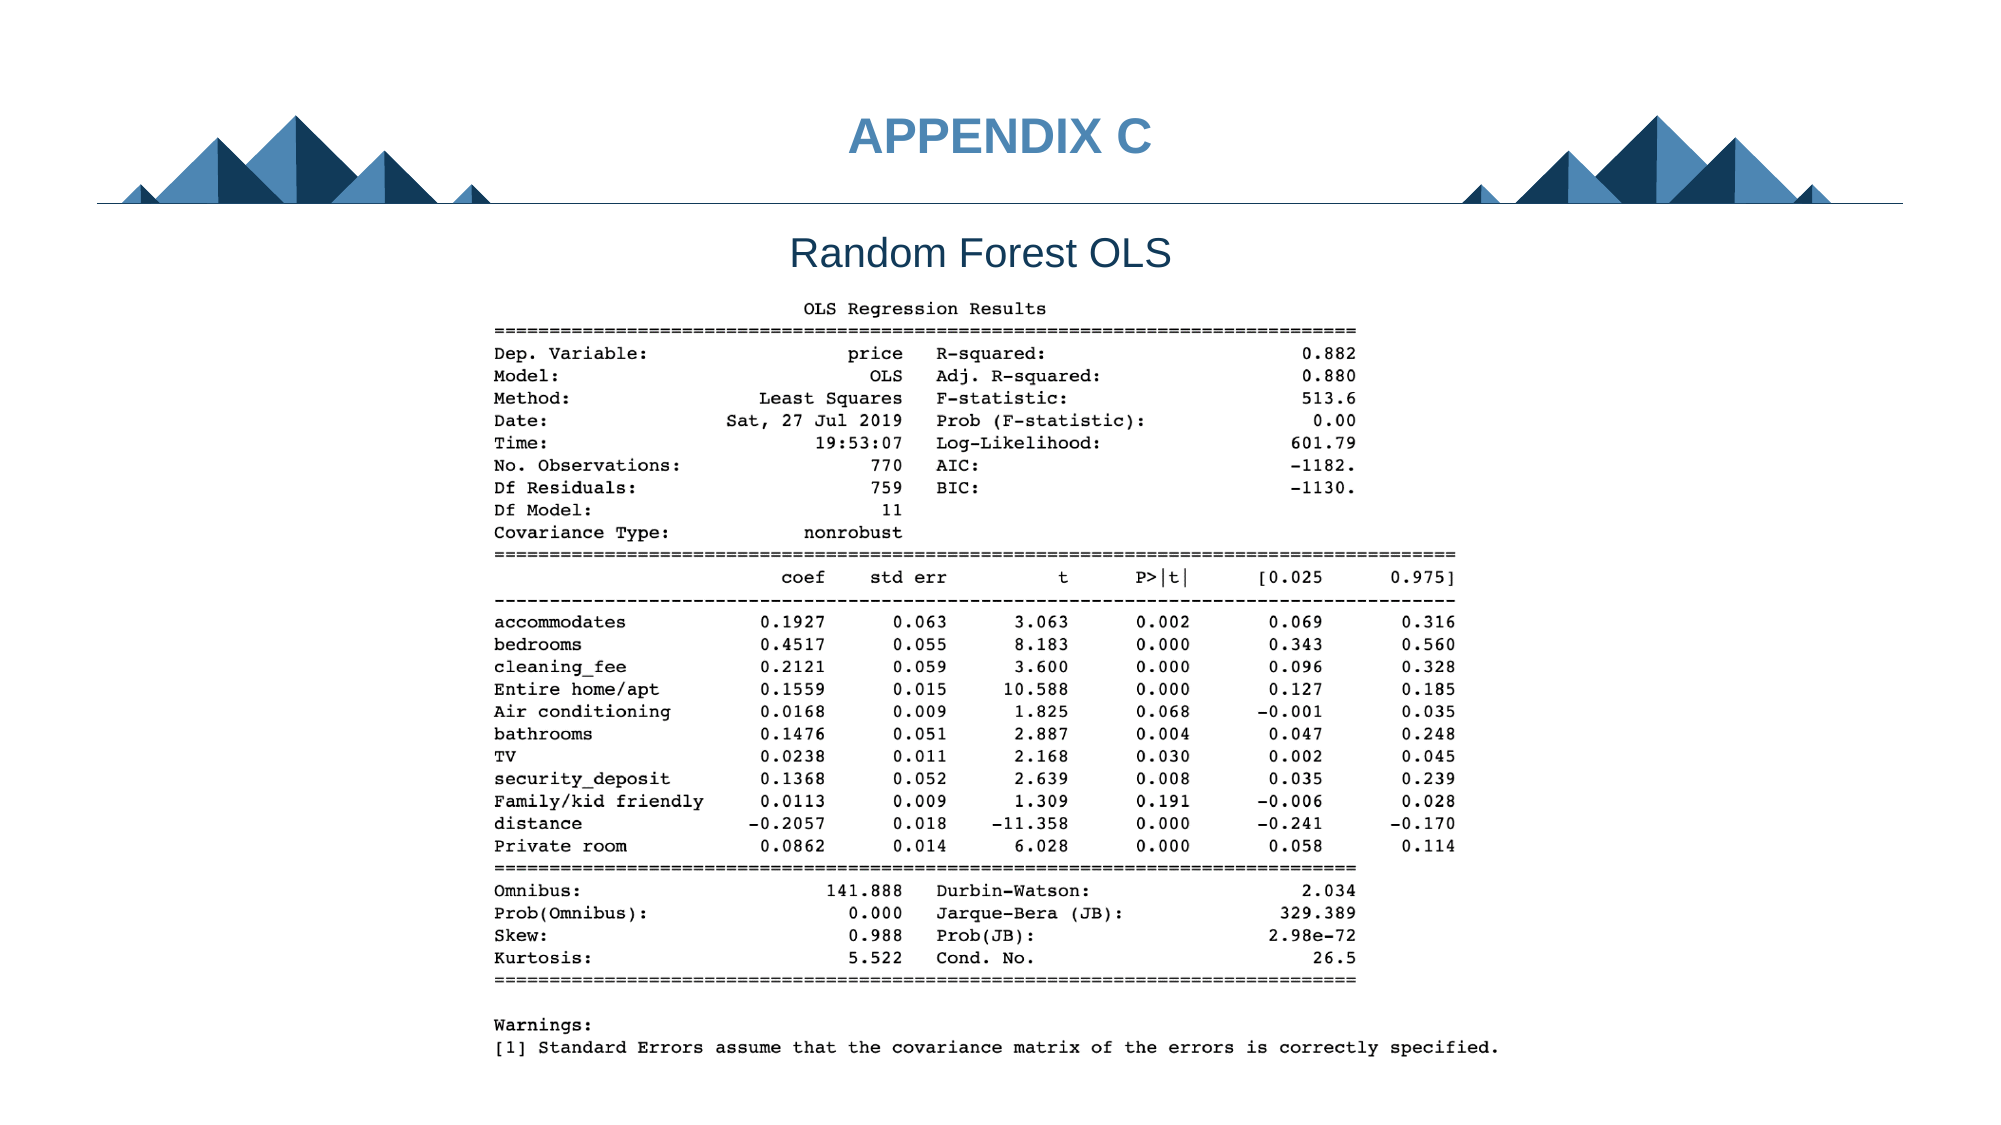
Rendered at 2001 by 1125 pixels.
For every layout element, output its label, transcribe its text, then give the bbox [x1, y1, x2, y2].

text_box Random Forest OLS [774, 218, 1260, 283]
picture [476, 298, 1516, 1067]
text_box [1462, 115, 1832, 204]
text_box Appendix C [835, 98, 1165, 170]
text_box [121, 115, 491, 204]
